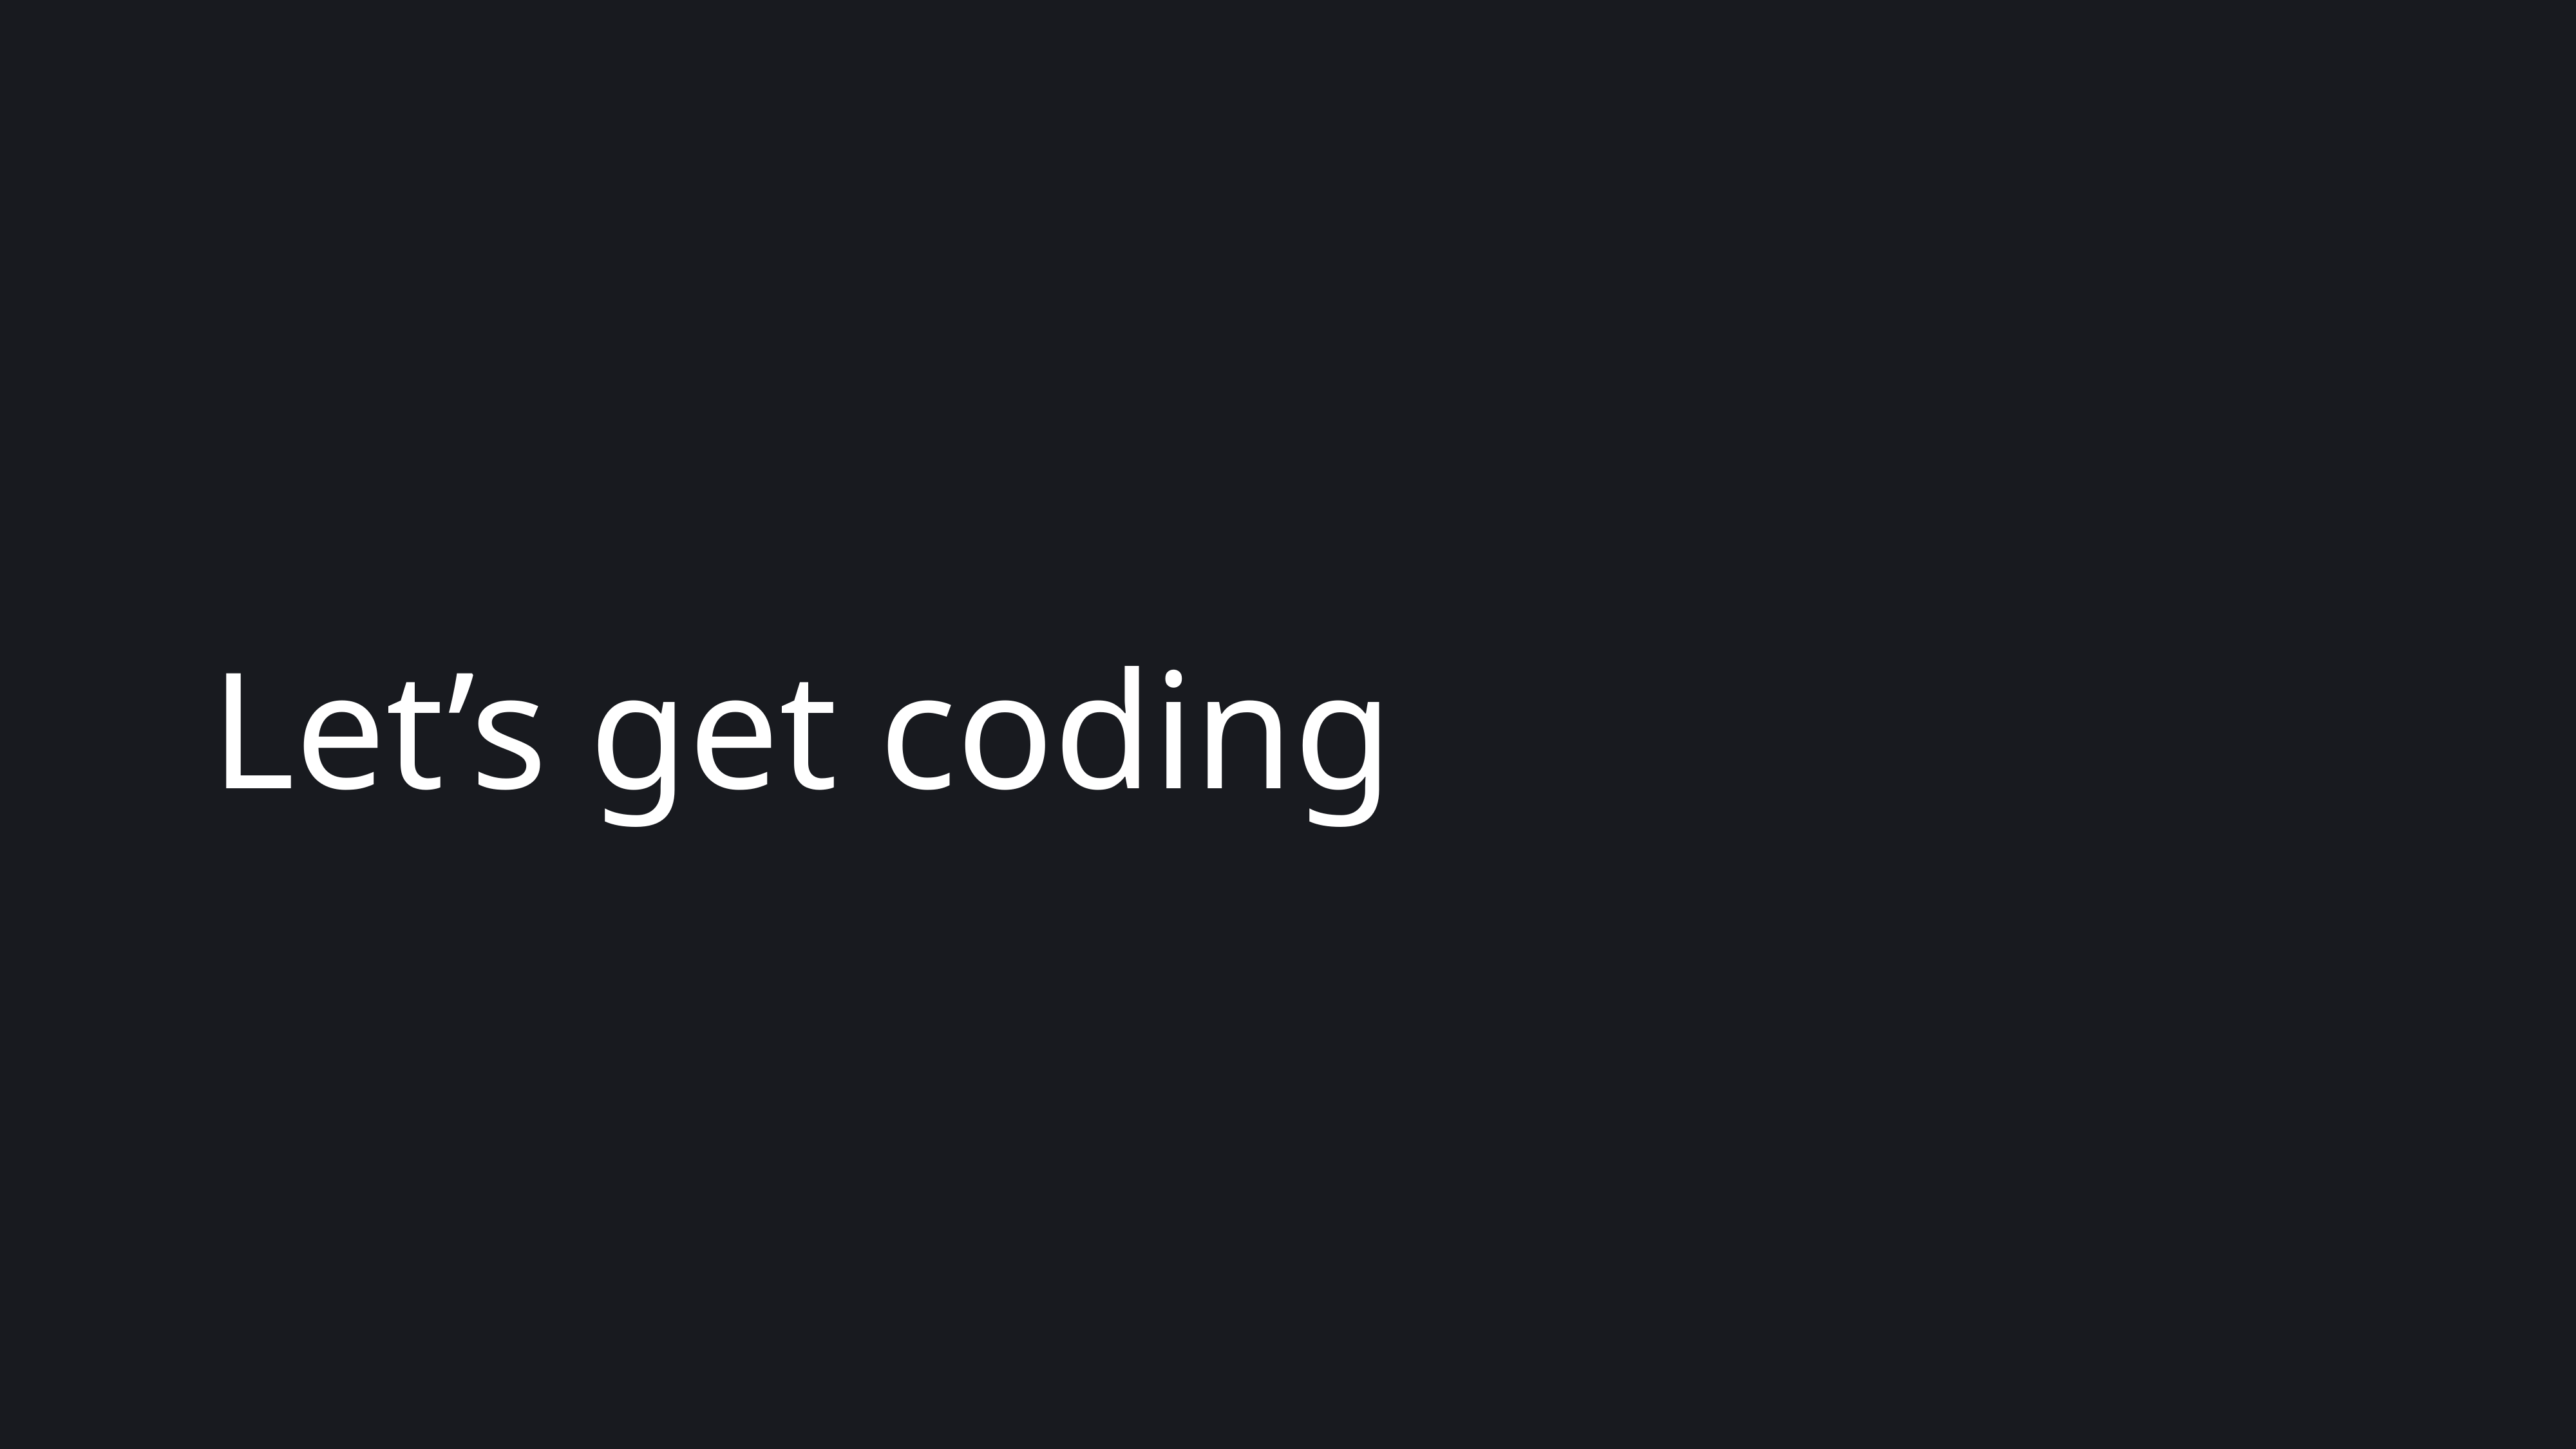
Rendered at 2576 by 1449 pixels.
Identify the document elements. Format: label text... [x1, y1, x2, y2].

text_box Let’s get coding [211, 627, 2365, 821]
